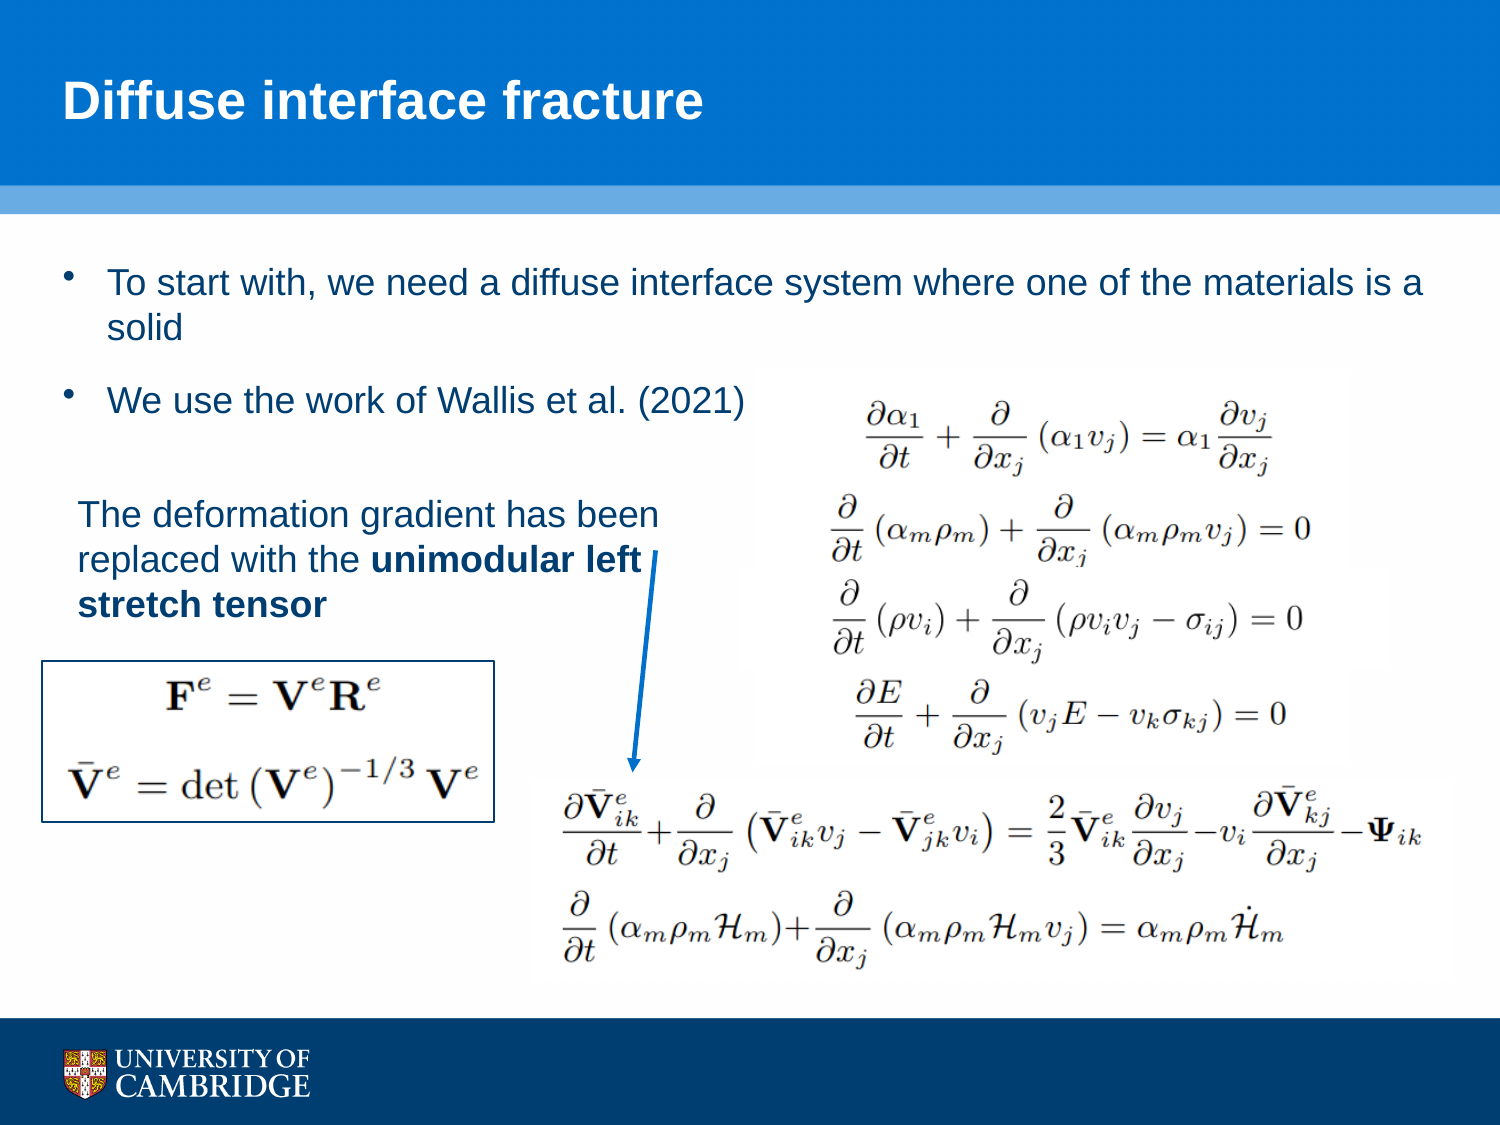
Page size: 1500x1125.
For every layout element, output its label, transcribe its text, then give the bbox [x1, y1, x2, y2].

text_box The deformation gradient has been replaced with the unimodular left stretch tensor [62, 482, 751, 678]
picture [0, 0, 1500, 1125]
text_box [632, 550, 656, 773]
text_box To start with, we need a diffuse interface system where one of the materials is a solid We use the work of Wallis et al. (2021) [62, 257, 1437, 529]
title Diffuse interface fracture [63, 65, 1437, 135]
